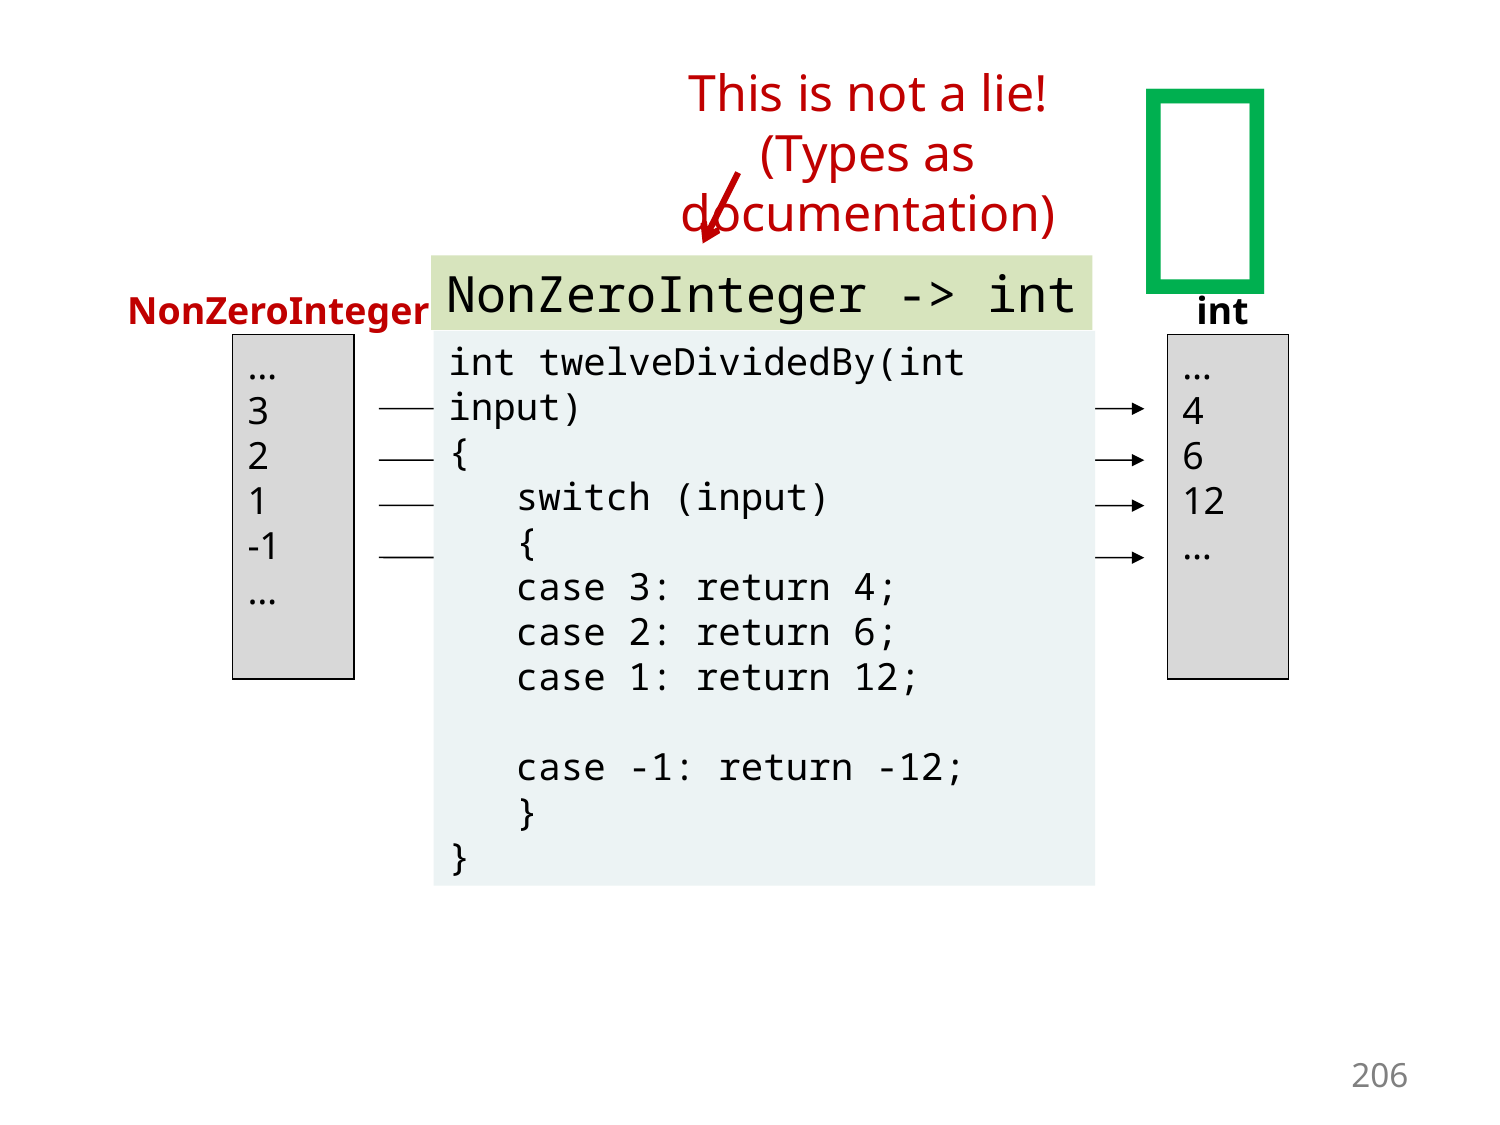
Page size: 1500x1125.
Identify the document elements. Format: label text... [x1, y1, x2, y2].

text_box int twelveDividedBy(int input) { switch (input) { case 3: return 4; case 2: return 6; case 1: return 12; case -1: return -12; } } [433, 756, 1096, 886]
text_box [608, 54, 1129, 244]
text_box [123, 284, 1500, 748]
text_box NonZeroInteger -> int [431, 255, 1093, 282]
text_box  [1104, 0, 1270, 282]
